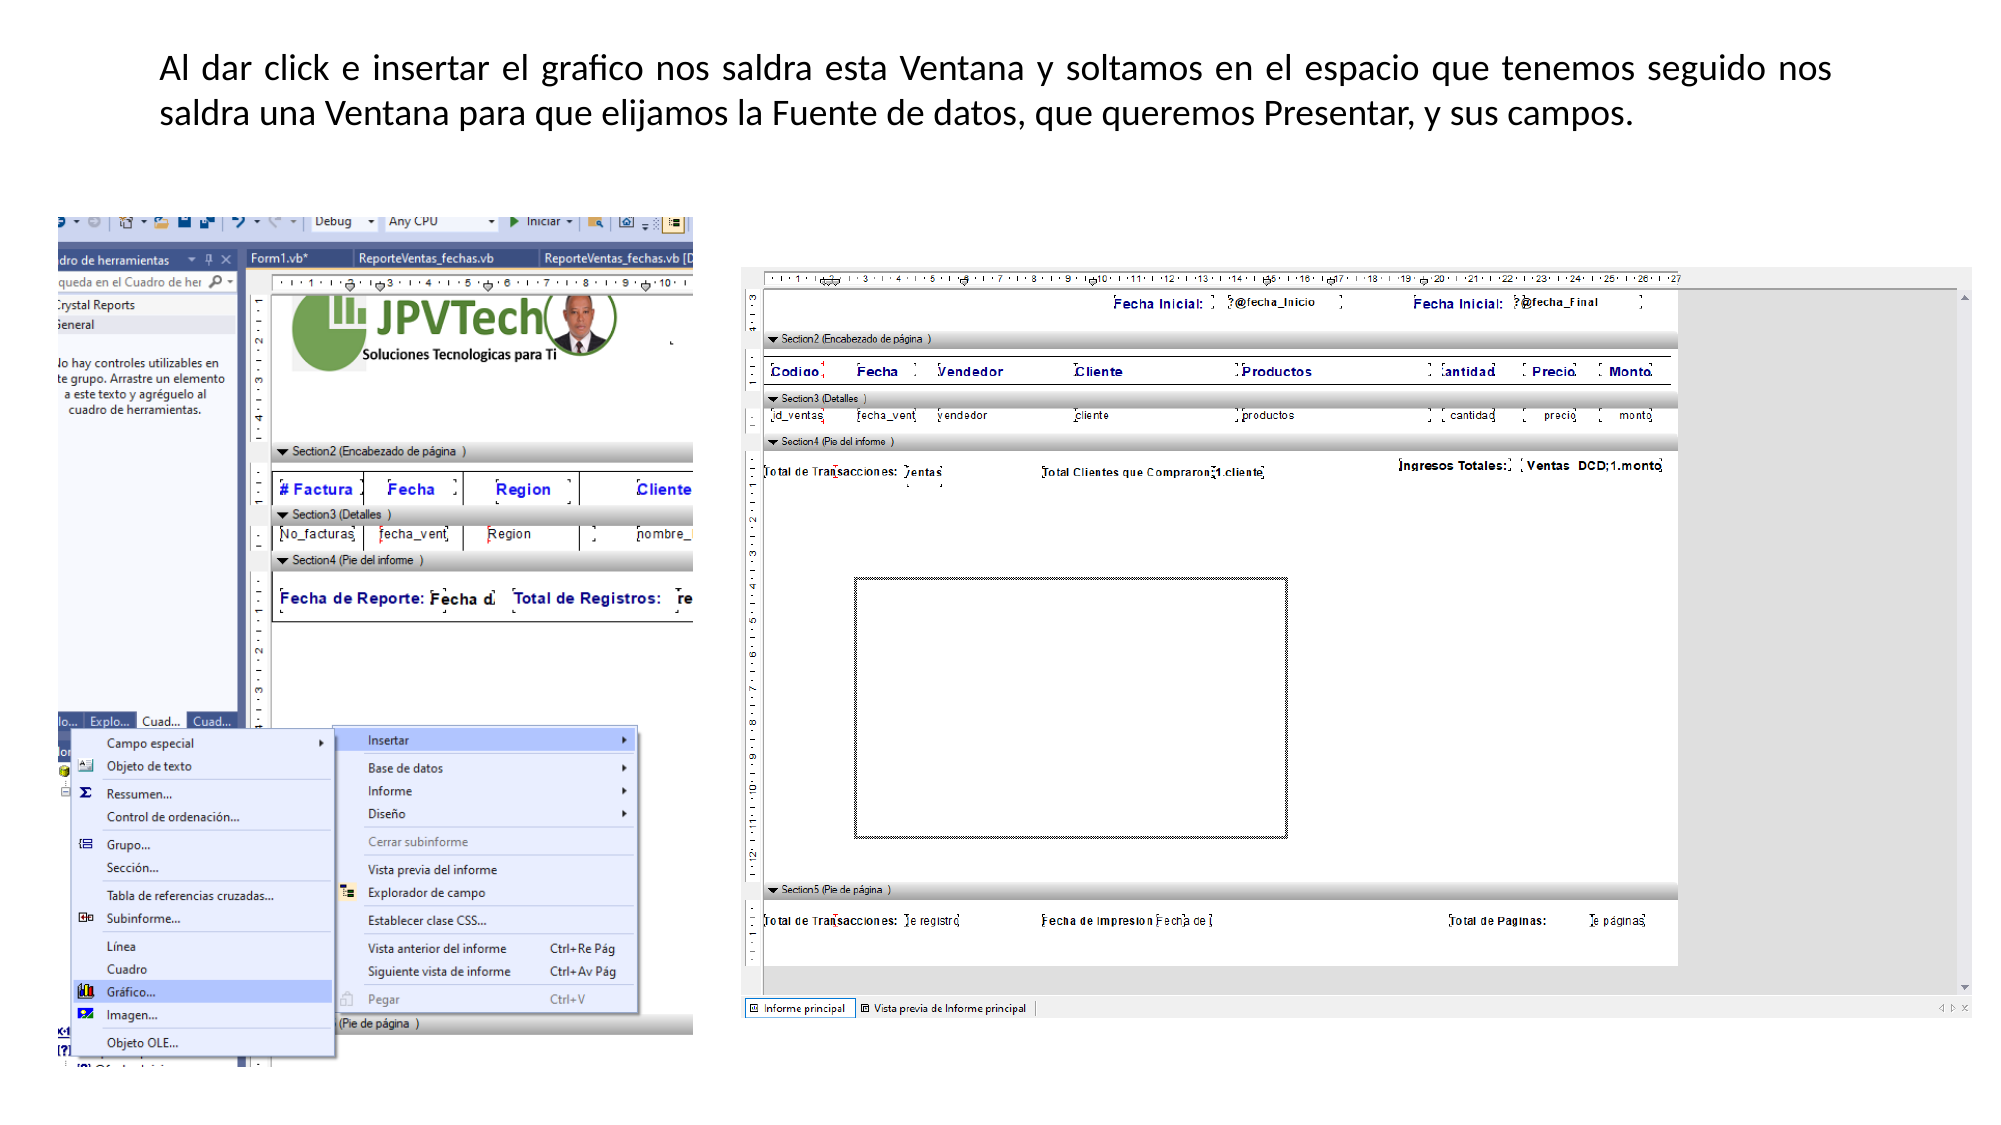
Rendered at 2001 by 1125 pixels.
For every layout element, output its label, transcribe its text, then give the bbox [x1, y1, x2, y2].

picture [741, 267, 1972, 1018]
picture [58, 217, 693, 1067]
text_box Al dar click e insertar el grafico nos saldra esta Ventana y soltamos en el espacio que tenemos seguido nos saldra una Ventana para que elijamos la Fuente de datos, que queremos Presentar, y sus campos. [144, 35, 1850, 141]
